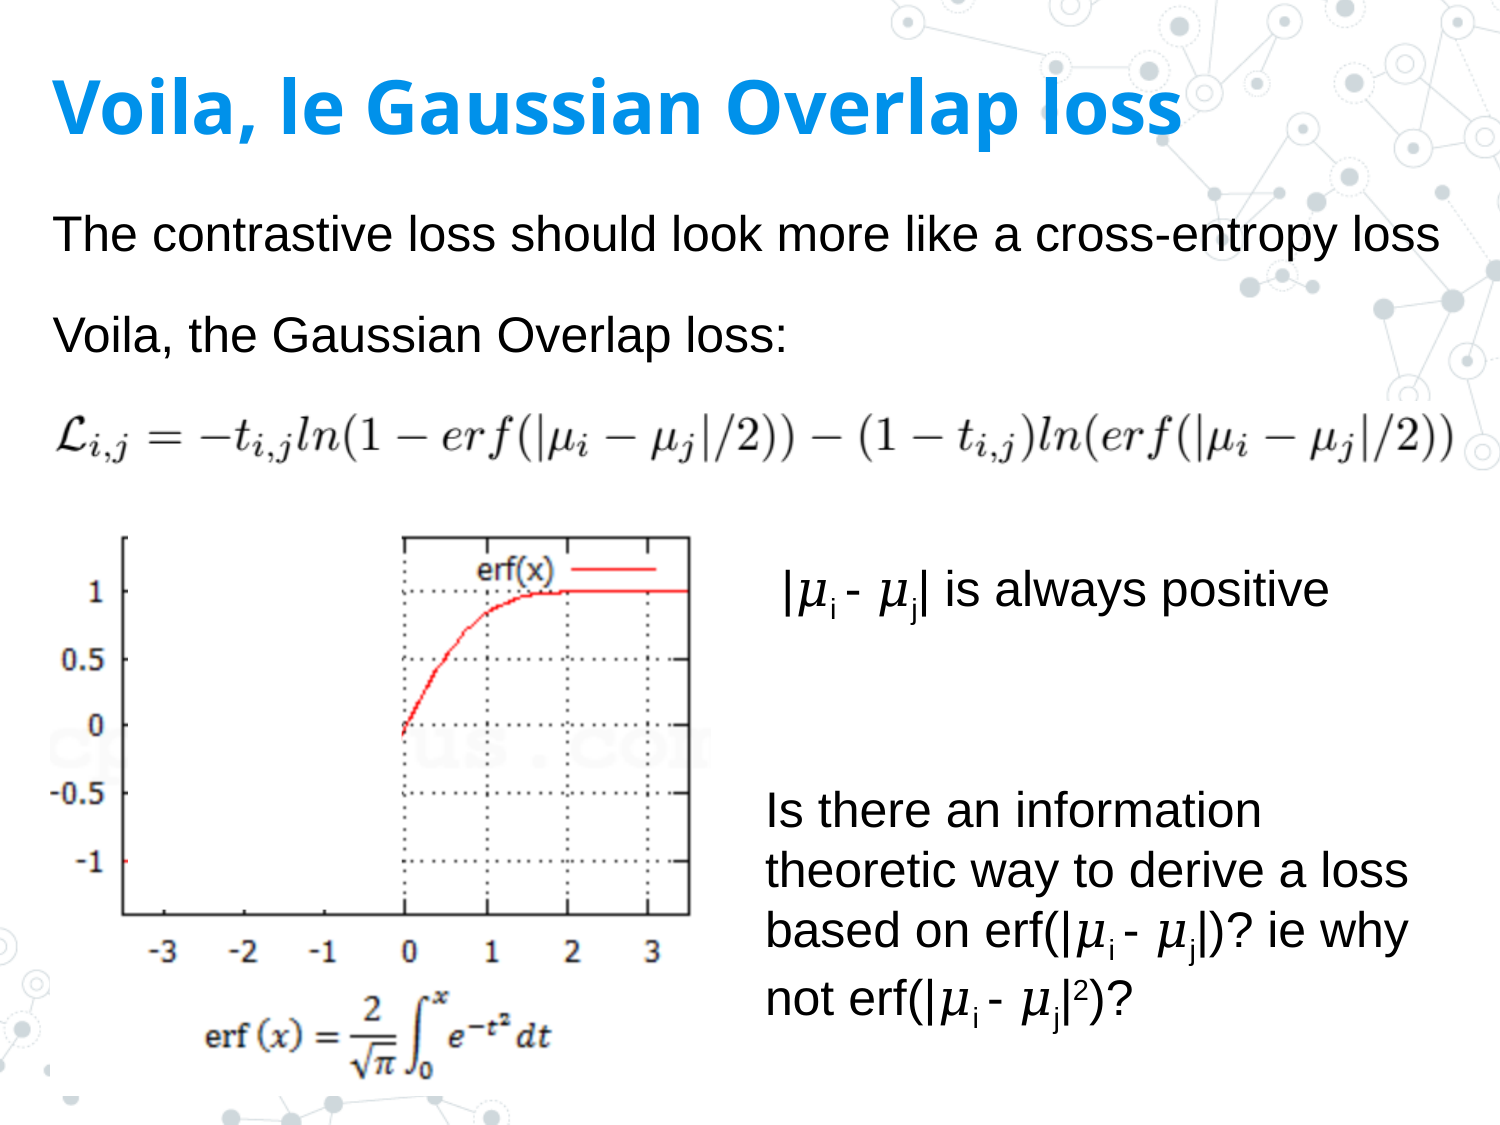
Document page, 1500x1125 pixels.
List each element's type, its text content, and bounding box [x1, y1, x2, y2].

text_box Is there an information theoretic way to derive a loss based on erf(|𝜇i - 𝜇j|)? ie why not erf(|𝜇i - 𝜇j|2)? [749, 762, 1463, 1046]
picture [0, 0, 1500, 1125]
text_box Voila, the Gaussian Overlap loss: [37, 321, 1405, 391]
text_box |𝜇i - 𝜇j| is always positive [766, 541, 1405, 677]
text_box The contrastive loss should look more like a cross-entropy loss [37, 186, 1463, 321]
title Voila, le Gaussian Overlap loss [37, 10, 1500, 165]
